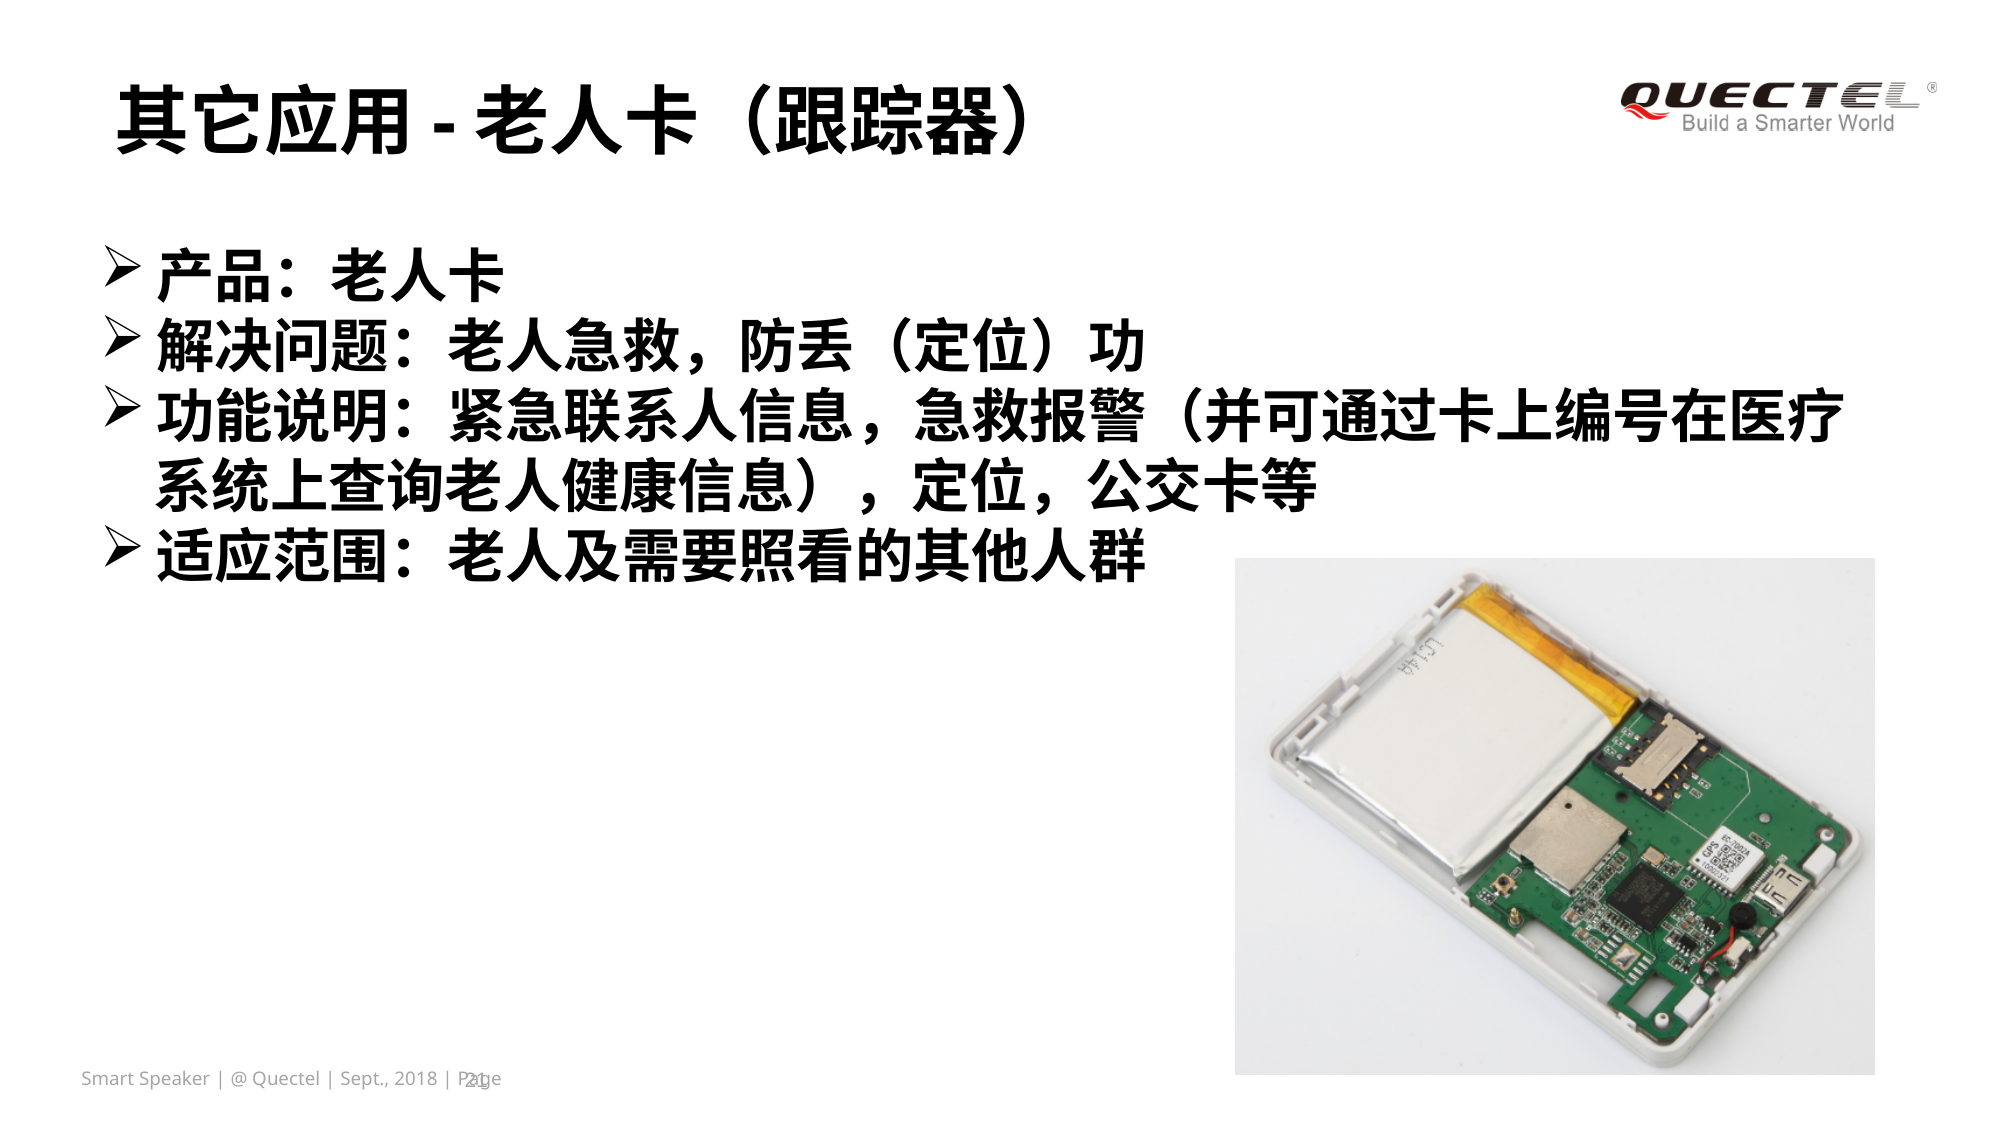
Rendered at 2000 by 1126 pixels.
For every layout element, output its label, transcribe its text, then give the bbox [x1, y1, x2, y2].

text_box 其它应用-老人卡（跟踪器） [97, 50, 1726, 187]
picture [1235, 558, 1875, 1075]
text_box 产品：老人卡 解决问题：老人急救，防丢（定位）功 功能说明：紧急联系人信息，急救报警（并可通过卡上编号在医疗 系统上查询老人健康信息），定位，公交卡等 适应范围：老人及需要照看的其他人群 [85, 231, 1861, 667]
picture [1726, 82, 1937, 131]
